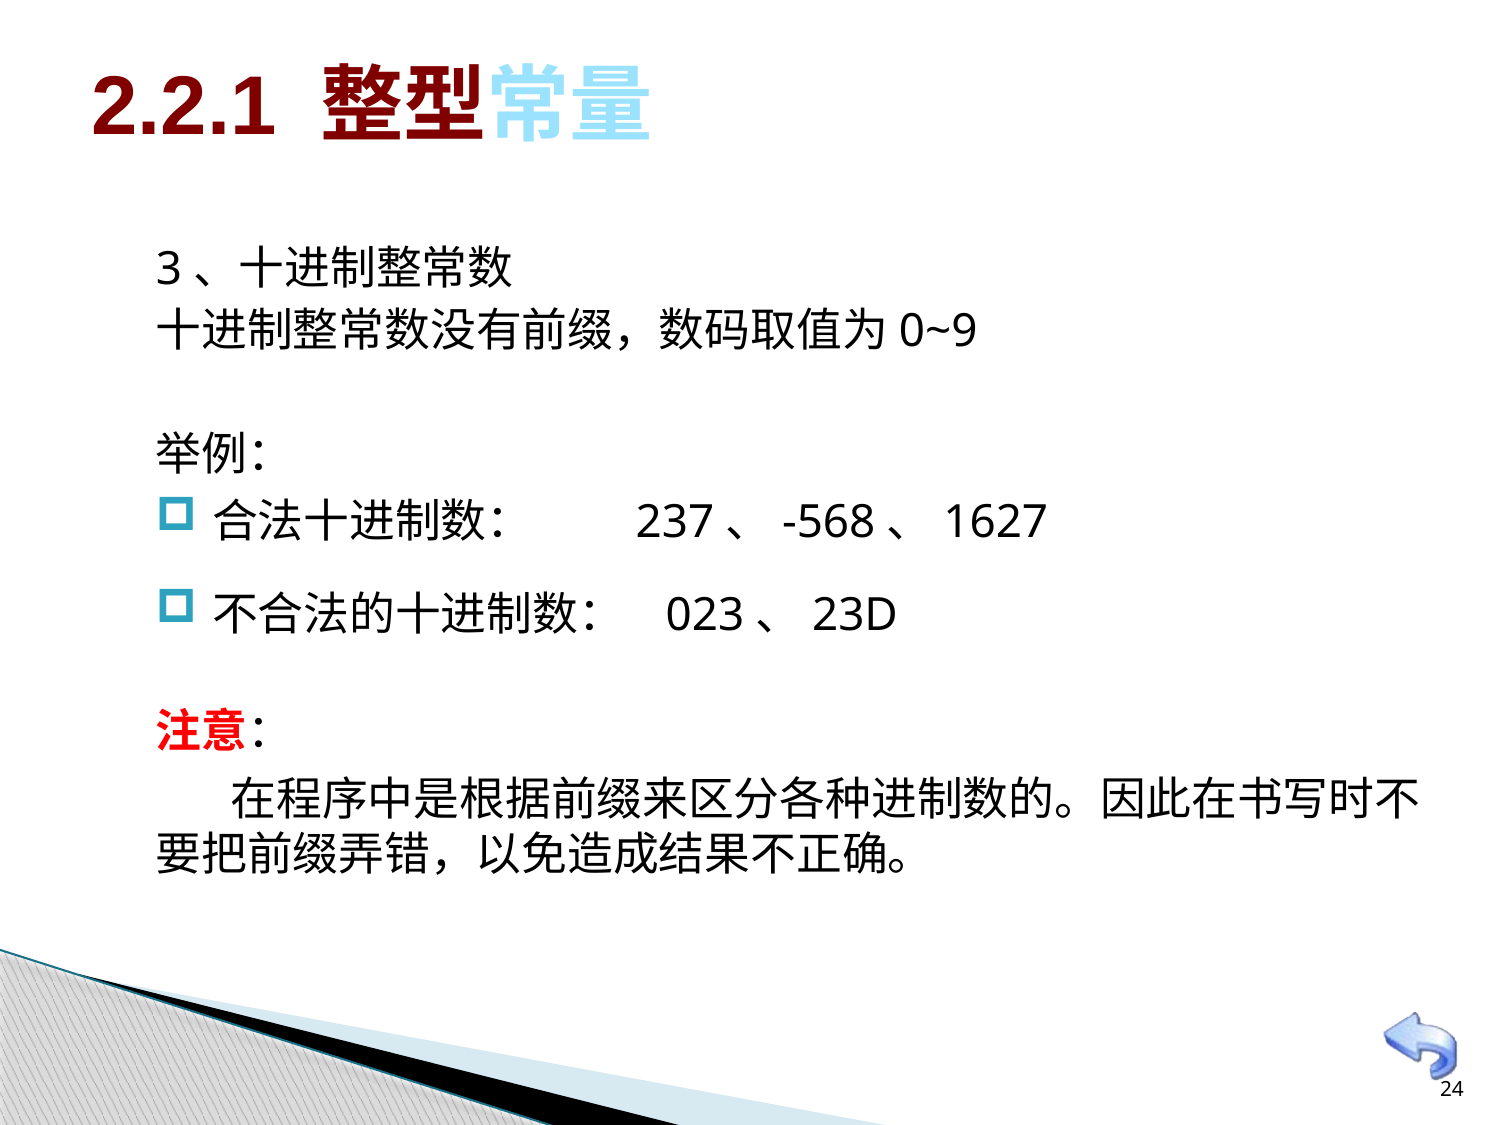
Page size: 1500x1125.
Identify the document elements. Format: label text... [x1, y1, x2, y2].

slide_number 24 [1418, 1051, 1479, 1112]
picture [1382, 1007, 1461, 1086]
text_box 3、十进制整常数 十进制整常数没有前缀，数码取值为0~9 举例： 合法十进制数： 237、-568、1627 不合法的十进制数： 023、23D 注意： 在程序中是根据前缀来区分各种进制数的。因此在书写时不要把前缀弄错，以免造成结果不正确。 [76, 231, 1460, 887]
text_box 2.2.1 整型常量 [76, 7, 1427, 195]
